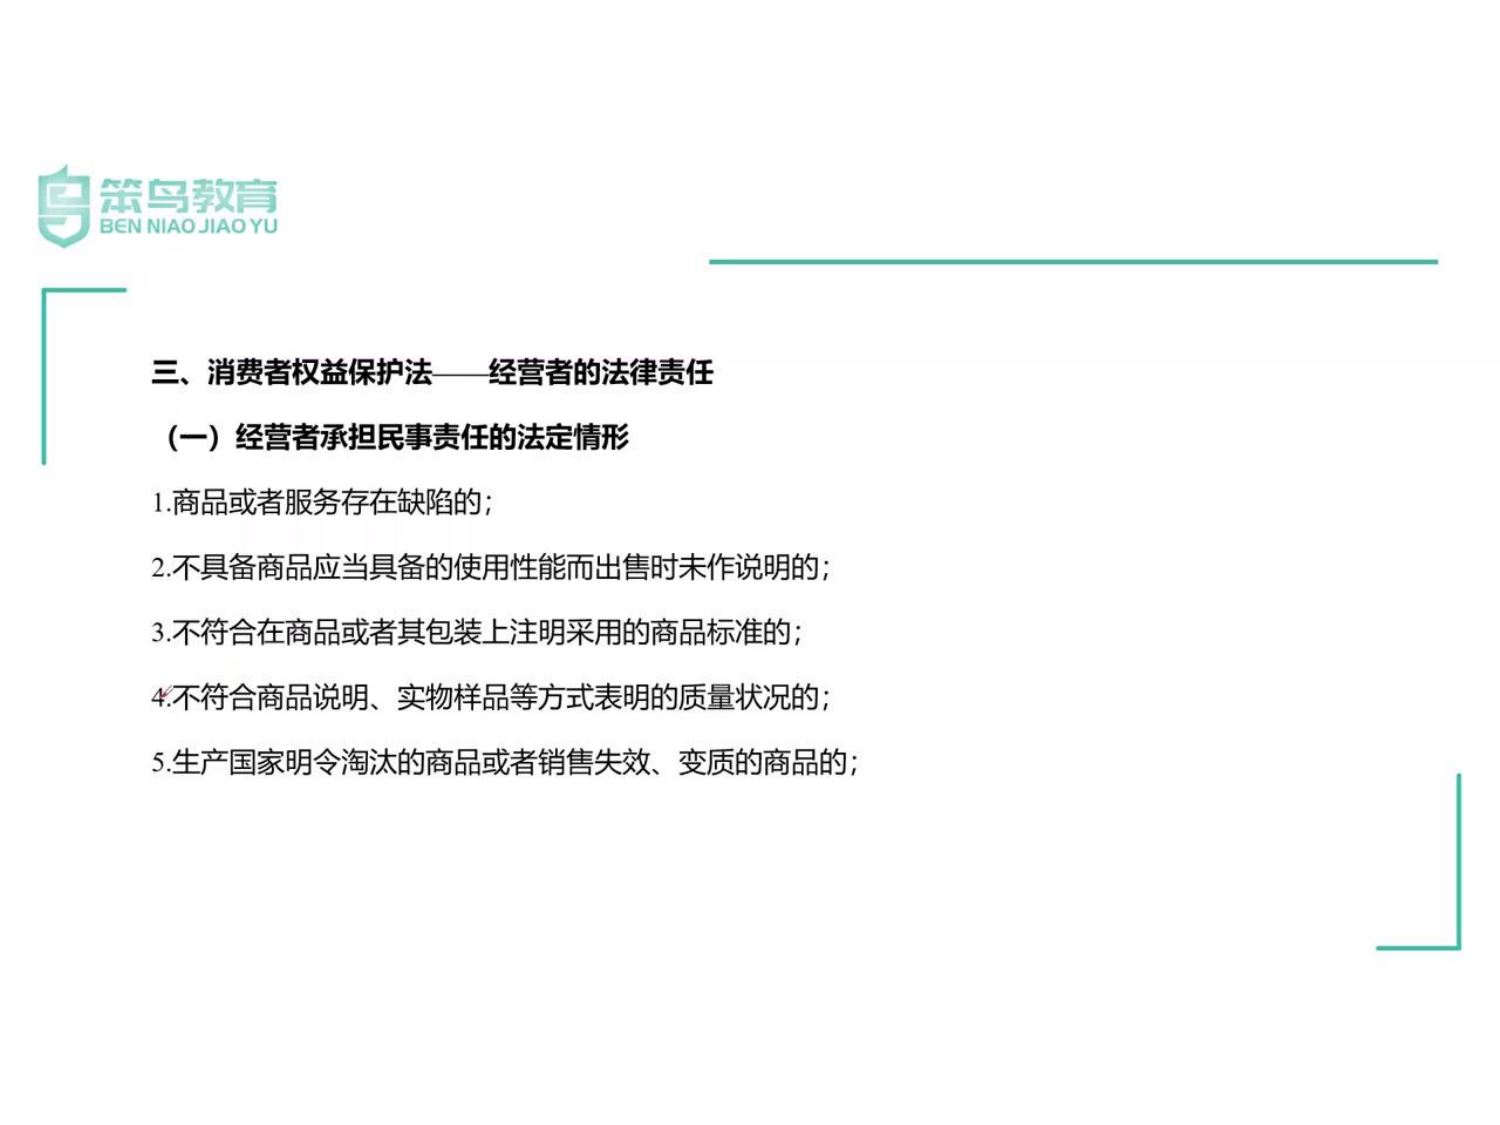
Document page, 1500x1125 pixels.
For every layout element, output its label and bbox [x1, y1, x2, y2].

picture [0, 140, 1500, 985]
